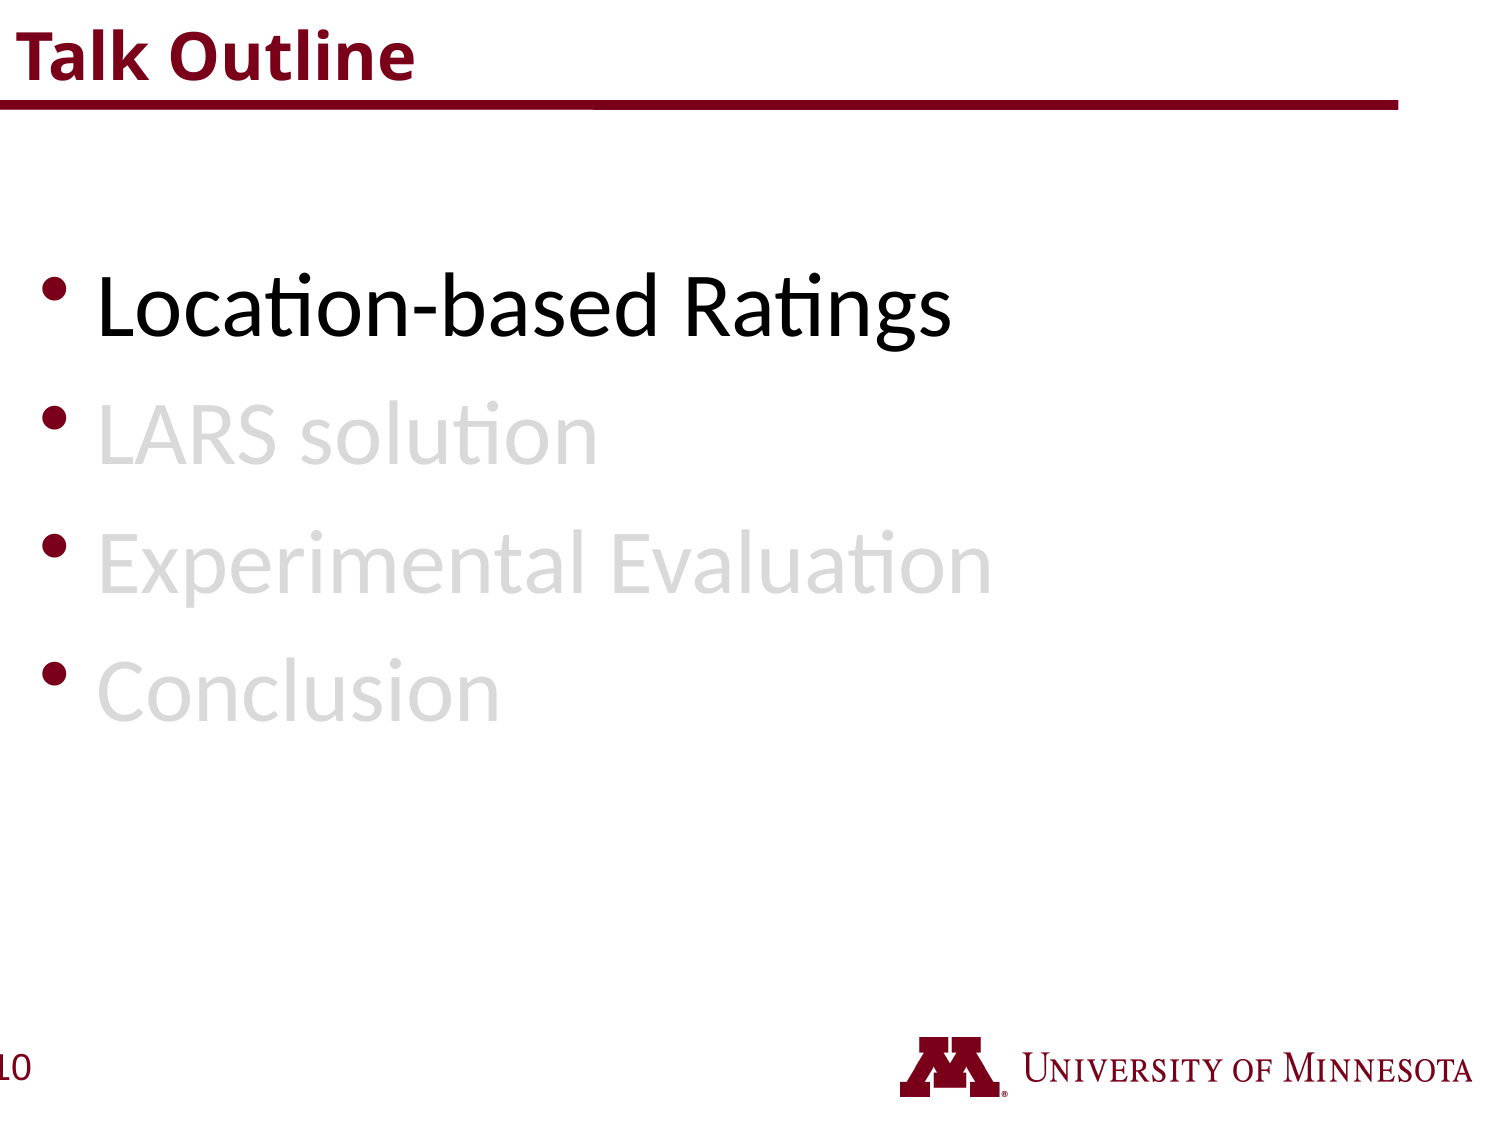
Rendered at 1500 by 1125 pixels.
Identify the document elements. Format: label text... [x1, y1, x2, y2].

title Talk Outline [0, 7, 1500, 101]
list Location-based Ratings LARS solution Experimental Evaluation Conclusion [24, 237, 1463, 771]
picture [900, 1037, 1473, 1097]
